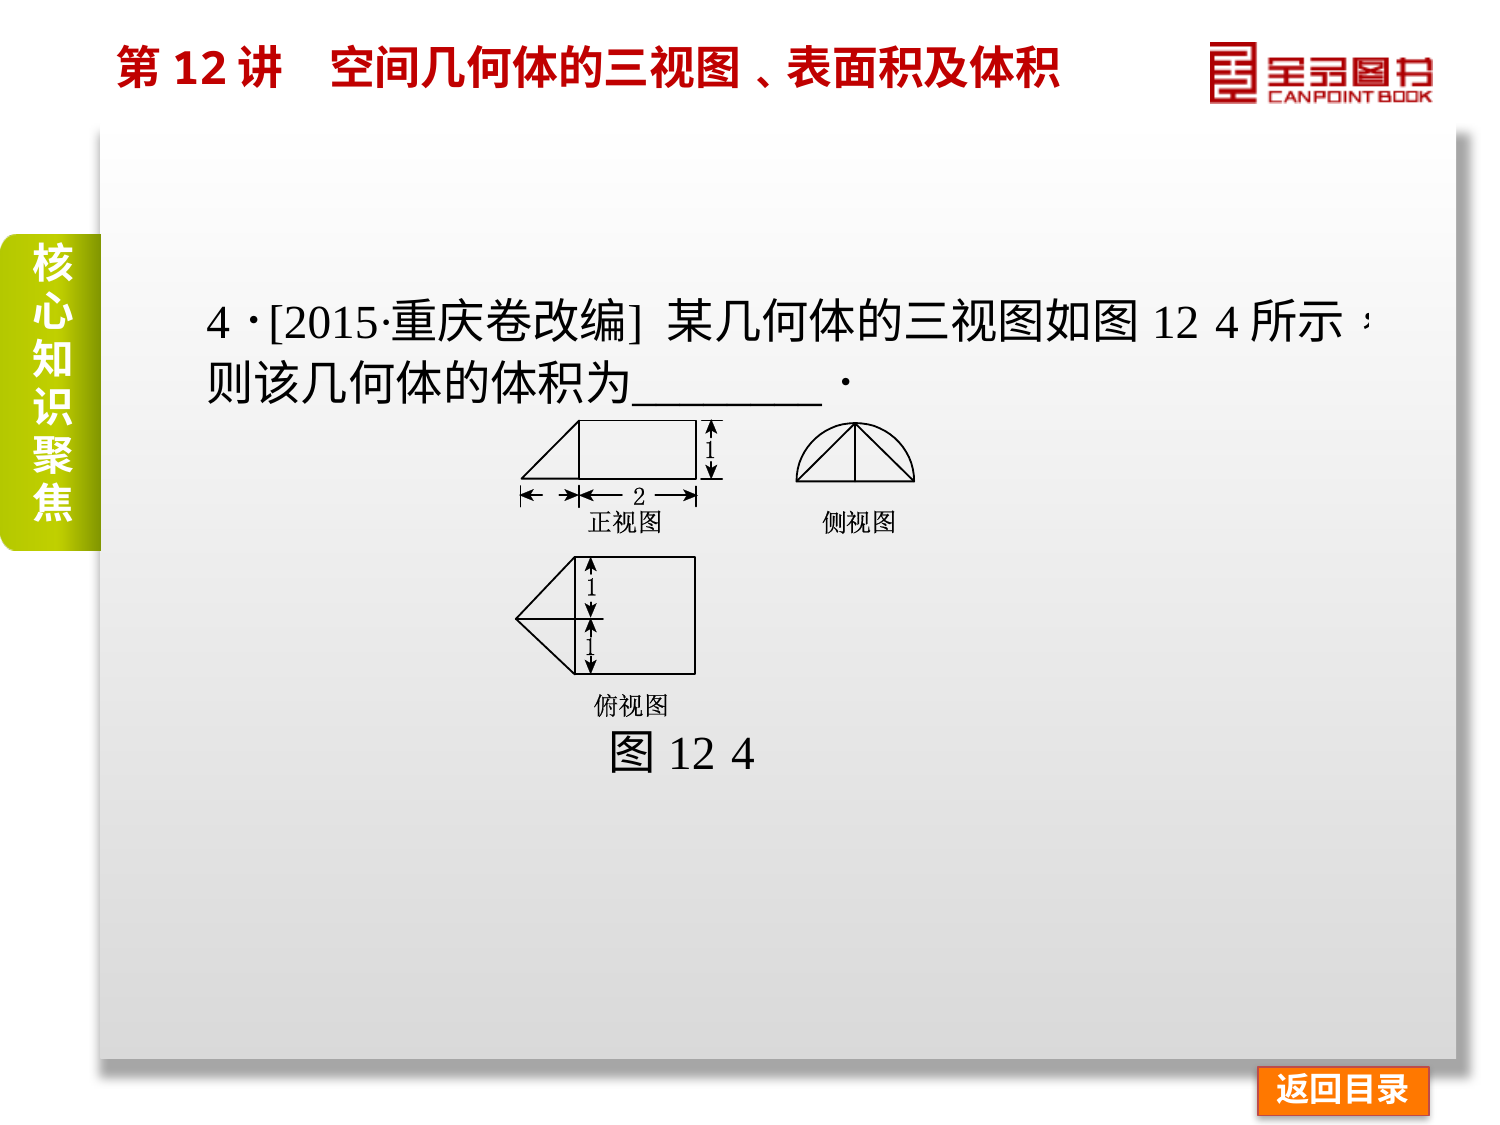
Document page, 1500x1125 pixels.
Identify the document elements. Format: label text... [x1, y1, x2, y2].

text_box 返回目录 [1257, 1066, 1430, 1116]
picture [1210, 42, 1433, 104]
title 第12讲 空间几何体的三视图﹑表面积及体积 [100, 27, 1199, 106]
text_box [206, 290, 1370, 938]
picture [0, 233, 101, 551]
